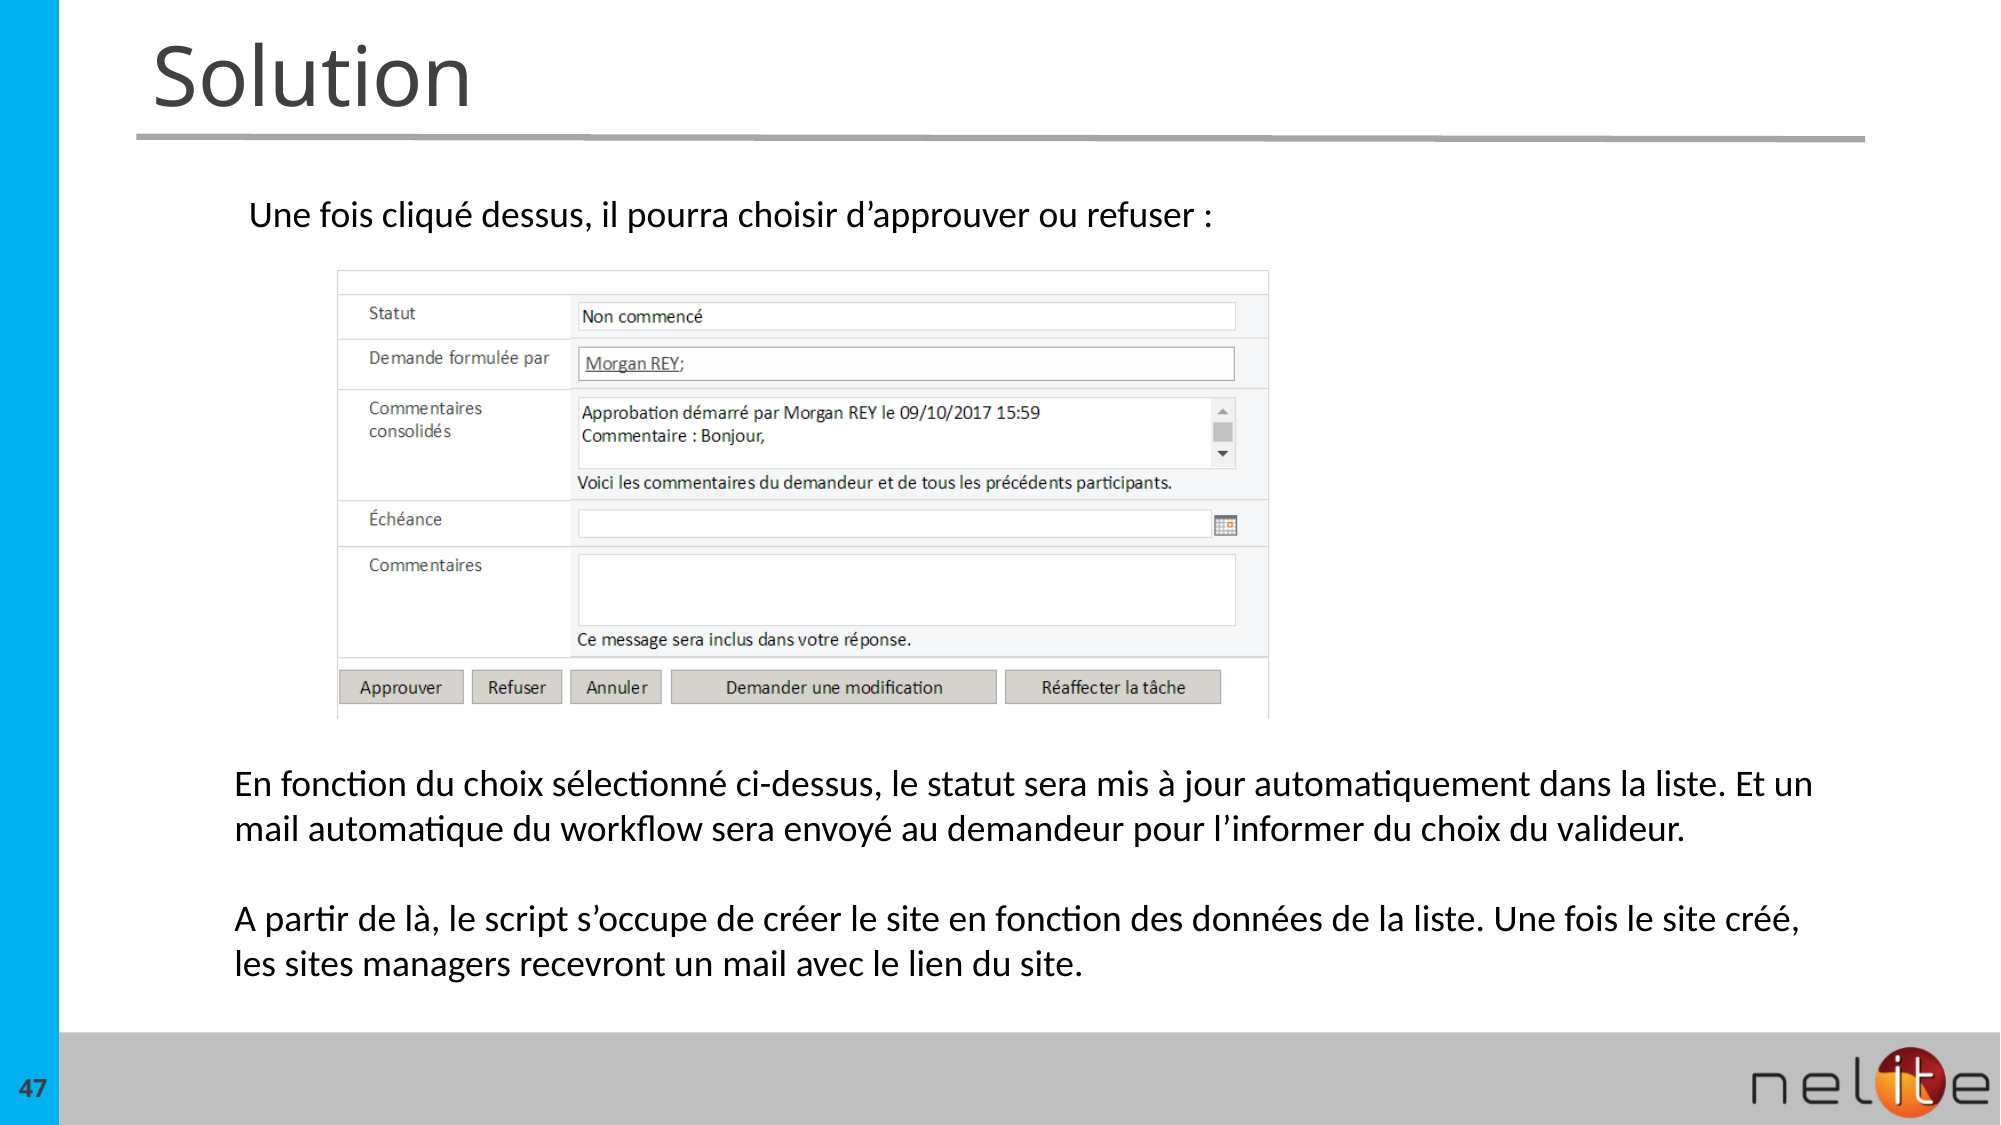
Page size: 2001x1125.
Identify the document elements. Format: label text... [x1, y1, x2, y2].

text_box En fonction du choix sélectionné ci-dessus, le statut sera mis à jour automatiquement dans la liste. Et un mail automatique du workflow sera envoyé au demandeur pour l’informer du choix du valideur. A partir de là, le script s’occupe de créer le site en fonction des données de la liste. Une fois le site créé, les sites managers recevront un mail avec le lien du site. [219, 751, 1863, 992]
text_box Une fois cliqué dessus, il pourra choisir d’approuver ou refuser : [234, 182, 1230, 243]
title Solution [137, 0, 1863, 164]
picture [1738, 1033, 2000, 1125]
picture [329, 262, 1275, 719]
